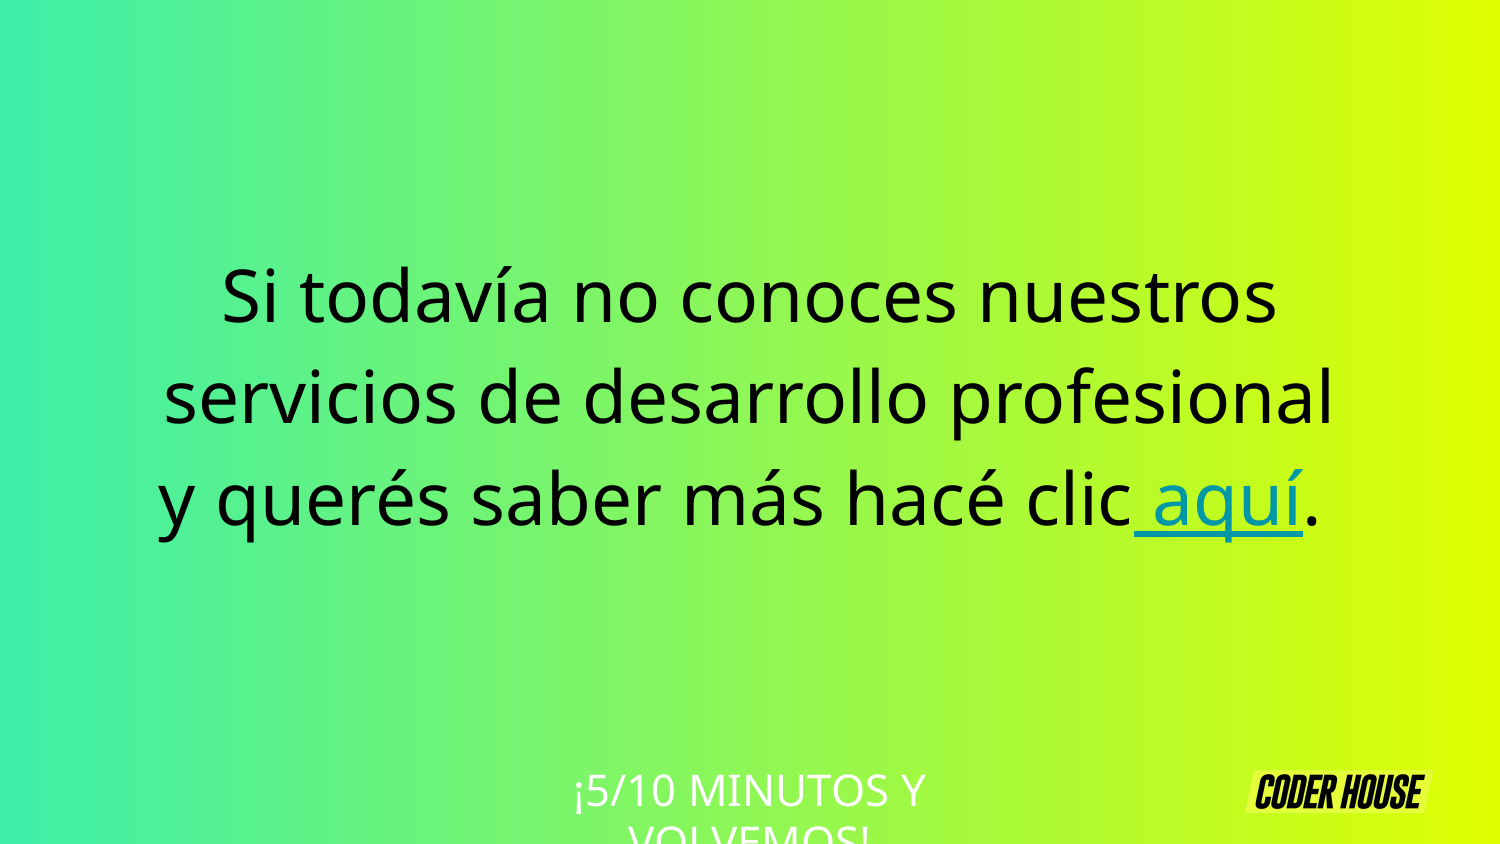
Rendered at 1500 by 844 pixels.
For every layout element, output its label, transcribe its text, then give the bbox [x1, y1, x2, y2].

picture [1241, 764, 1437, 819]
text_box Si todavía no conoces nuestros servicios de desarrollo profesional y querés saber más hacé clic aquí. [123, 40, 1377, 748]
text_box ¡5/10 MINUTOS Y VOLVEMOS! [503, 747, 996, 844]
